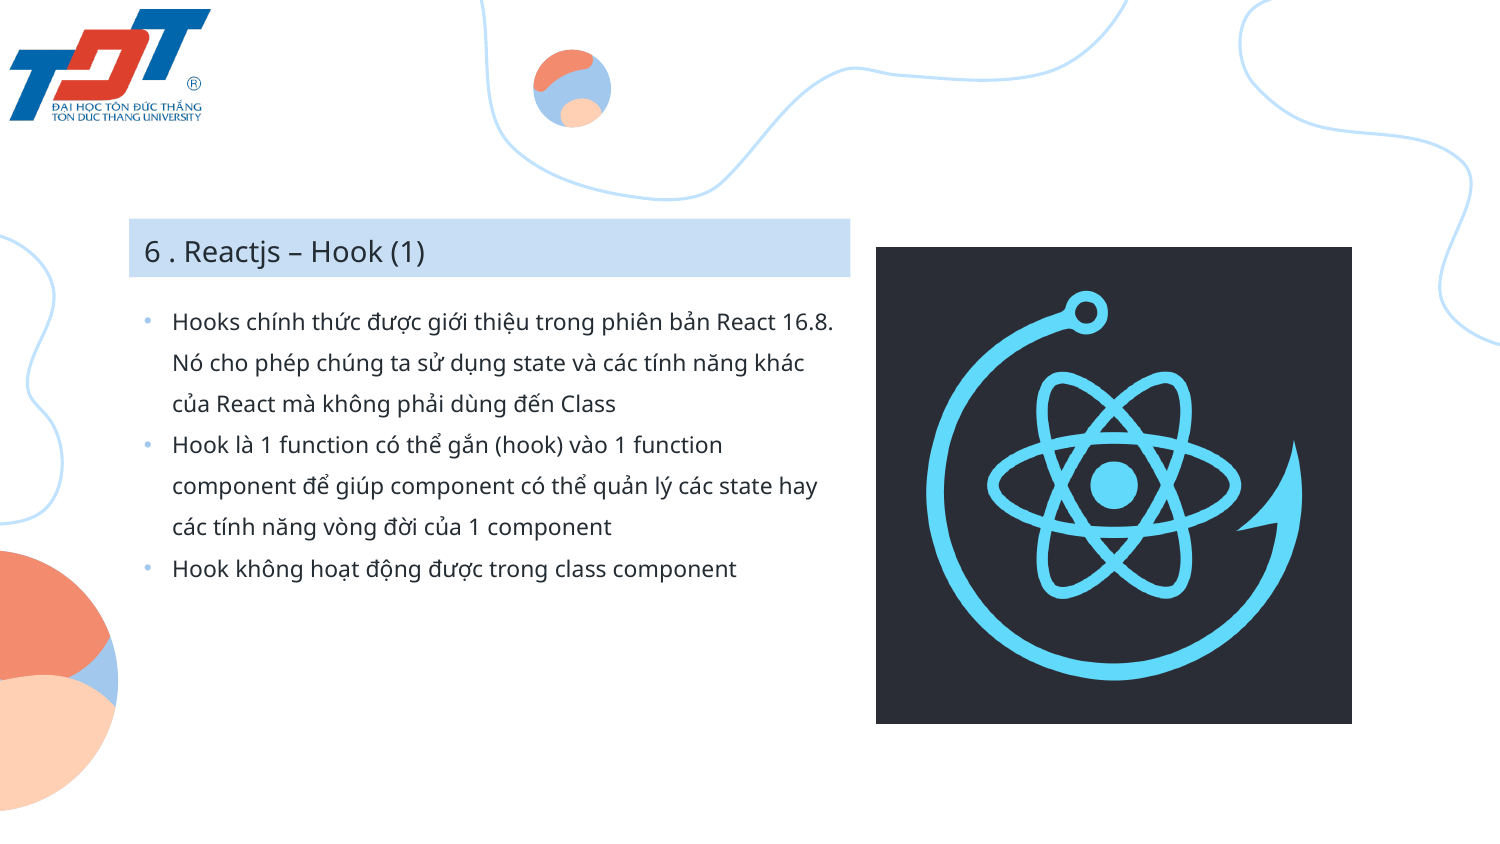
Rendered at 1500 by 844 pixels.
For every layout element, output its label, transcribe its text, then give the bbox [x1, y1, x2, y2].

picture [875, 247, 1352, 724]
text_box Hooks chính thức được giới thiệu trong phiên bản React 16.8. Nó cho phép chúng ta sử dụng state và các tính năng khác của React mà không phải dùng đến Class Hook là 1 function có thể gắn (hook) vào 1 function component để giúp component có thể quản lý các state hay các tính năng vòng đời của 1 component Hook không hoạt động được trong class component [129, 286, 851, 589]
subtitle 6 . Reactjs – Hook (1) [129, 218, 851, 278]
picture [9, 9, 211, 121]
